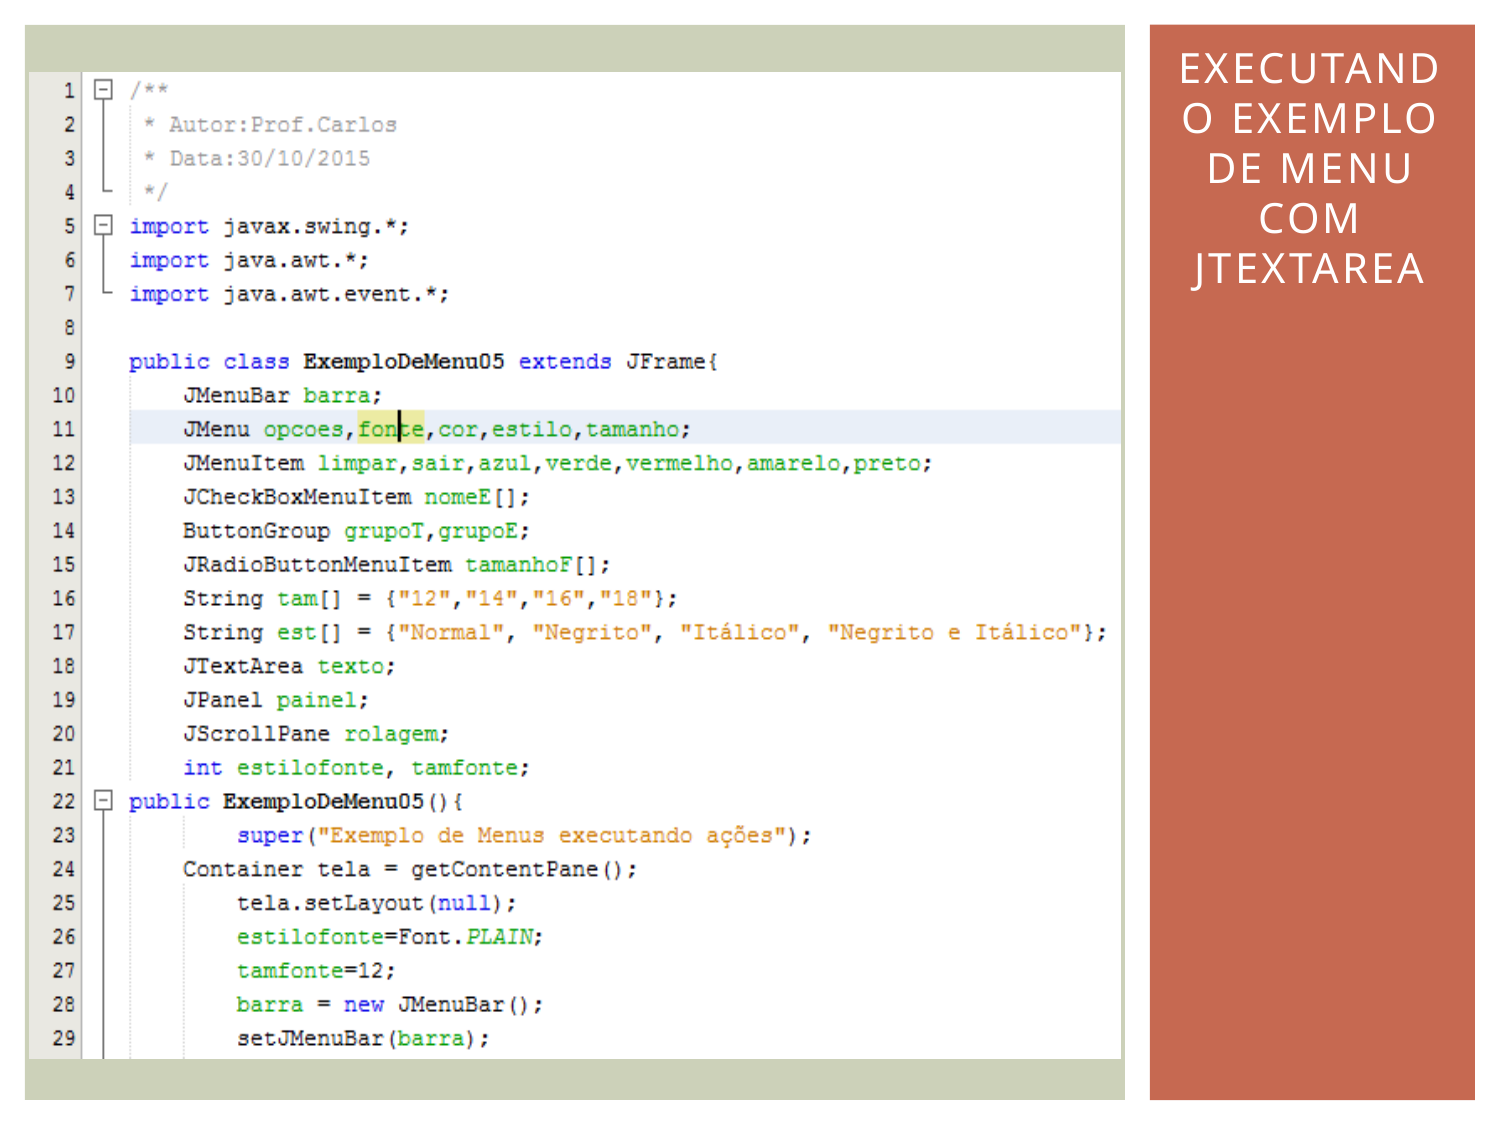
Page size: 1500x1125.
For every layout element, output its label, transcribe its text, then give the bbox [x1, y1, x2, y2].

picture [29, 72, 1121, 1059]
title Executando Exemplo de menu com jtextarea [1151, 75, 1471, 350]
